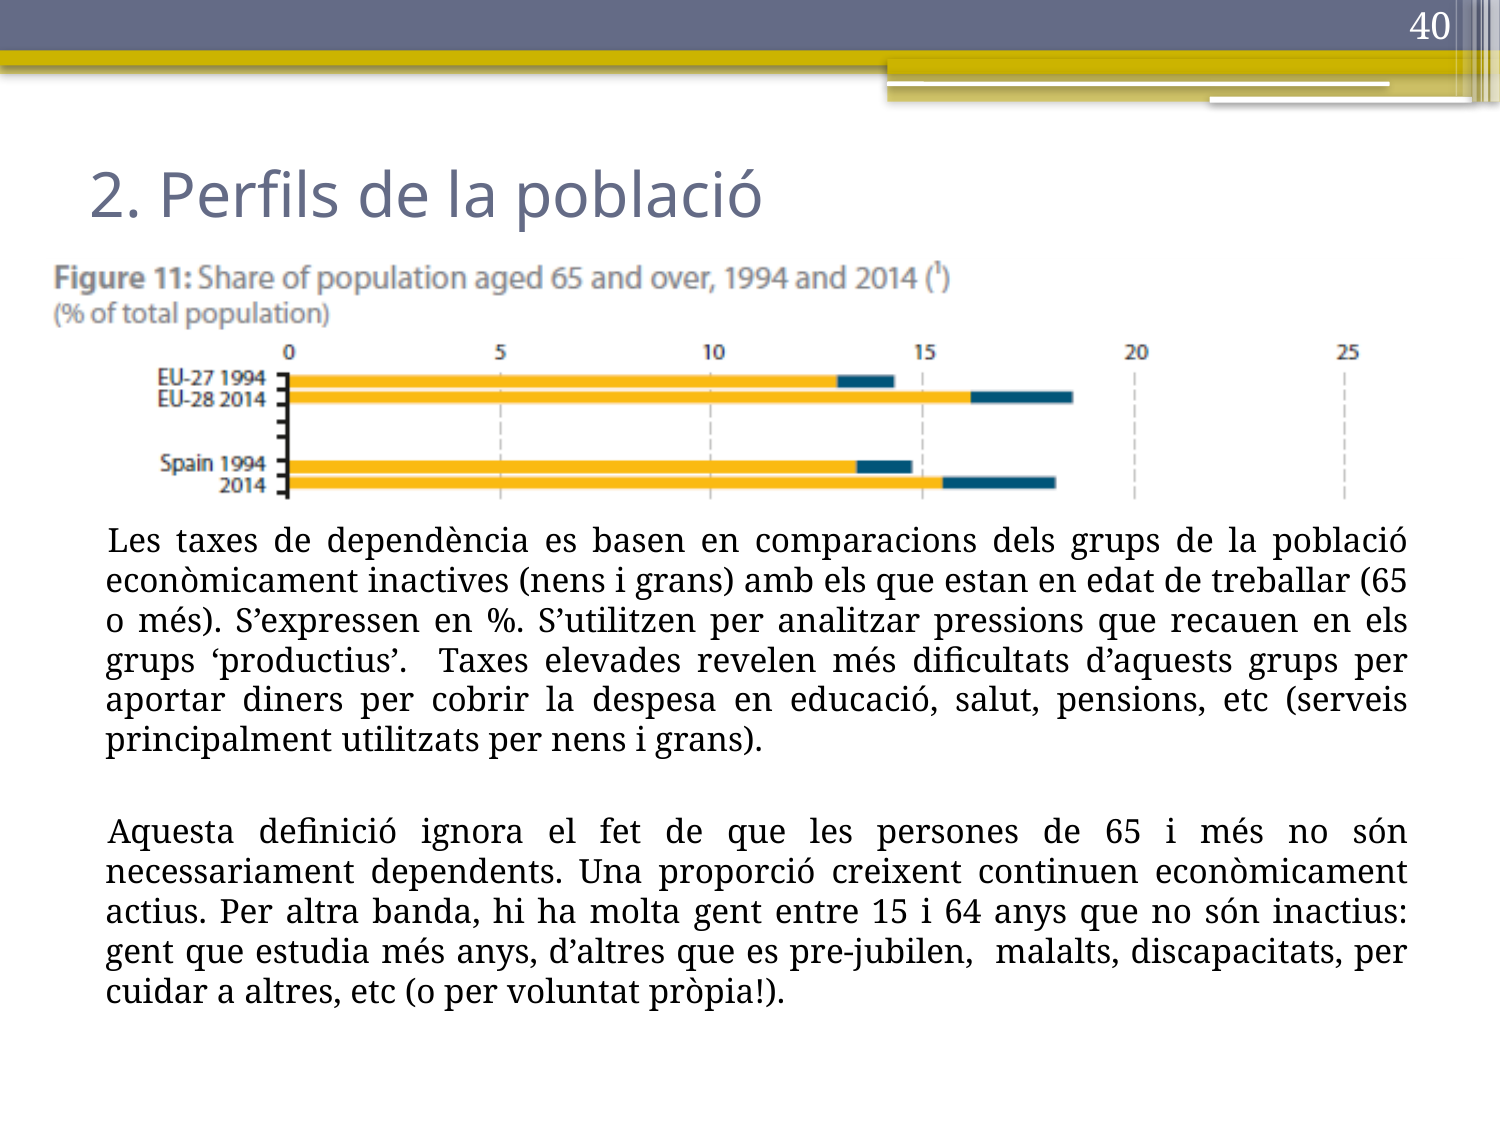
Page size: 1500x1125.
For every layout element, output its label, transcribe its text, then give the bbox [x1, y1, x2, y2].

slide_number 40 [1341, 0, 1466, 61]
title 2. Perfils de la població [75, 105, 1425, 254]
picture [46, 257, 1464, 505]
list Les taxes de dependència es basen en comparacions dels grups de la població econòmicament inactives (nens i grans) amb els que estan en edat de treballar (65 o més). S’expressen en %. S’utilitzen per analitzar pressions que recauen en els grups ‘productius’. Taxes elevades revelen més dificultats d’aquests grups per aportar diners per cobrir la despesa en educació, salut, pensions, etc (serveis principalment utilitzats per nens i grans). Aquesta definició ignora el fet de que les persones de 65 i més no són necessariament dependents. Una proporció creixent continuen econòmicament actius. Per altra banda, hi ha molta gent entre 15 i 64 anys que no són inactius: gent que estudia més anys, d’altres que es pre-jubilen, malalts, discapacitats, per cuidar a altres, etc (o per voluntat pròpia!). [75, 515, 1425, 1079]
